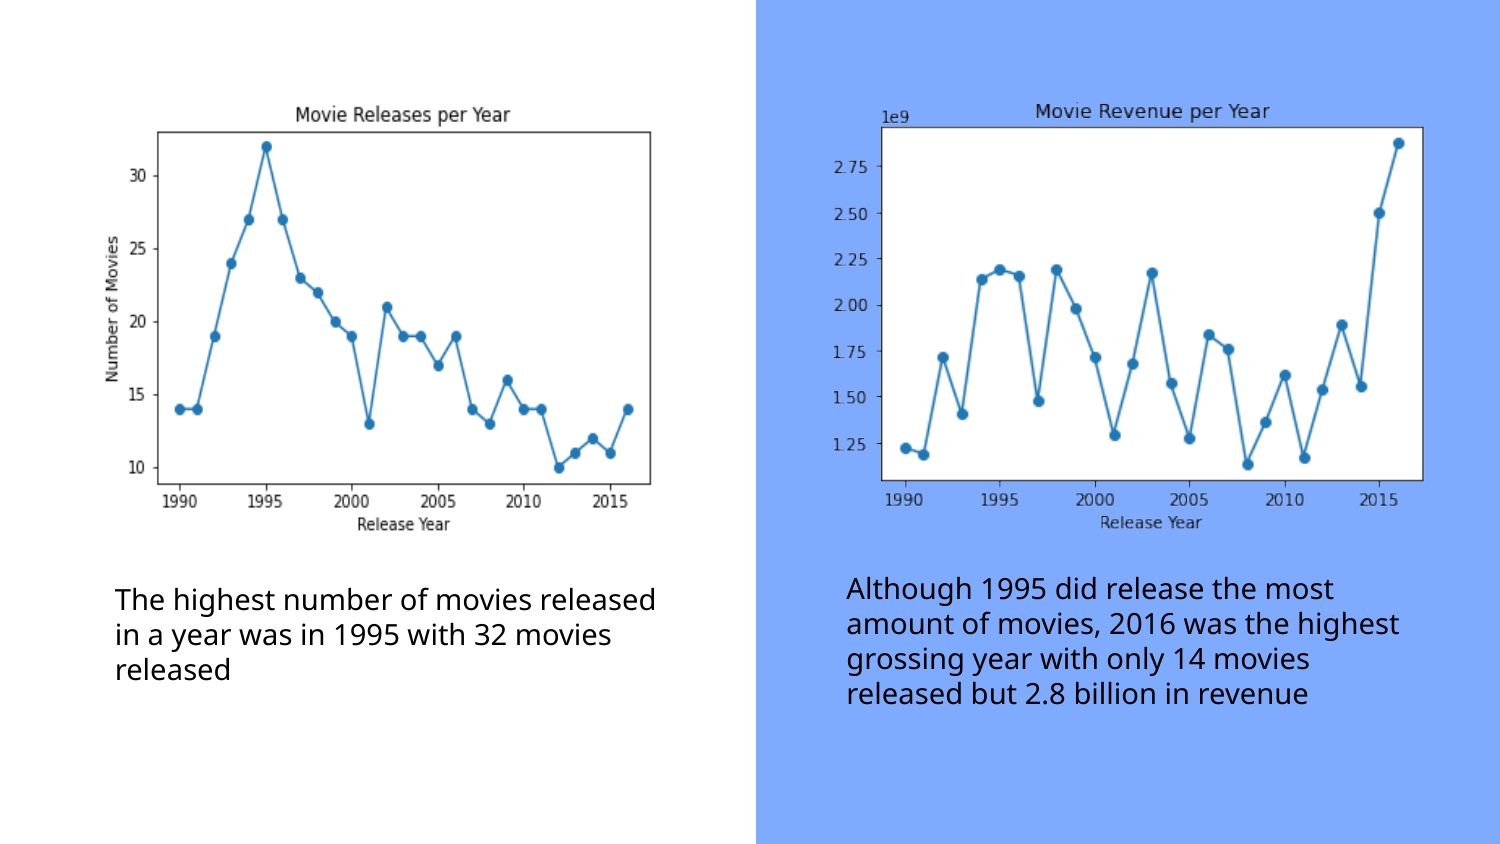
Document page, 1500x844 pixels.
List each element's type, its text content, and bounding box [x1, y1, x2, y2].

subtitle The highest number of movies released in a year was in 1995 with 32 movies released [99, 566, 692, 820]
picture [820, 91, 1434, 543]
subtitle Although 1995 did release the most amount of movies, 2016 was the highest grossing year with only 14 movies released but 2.8 billion in revenue [831, 555, 1424, 809]
picture [78, 75, 713, 543]
